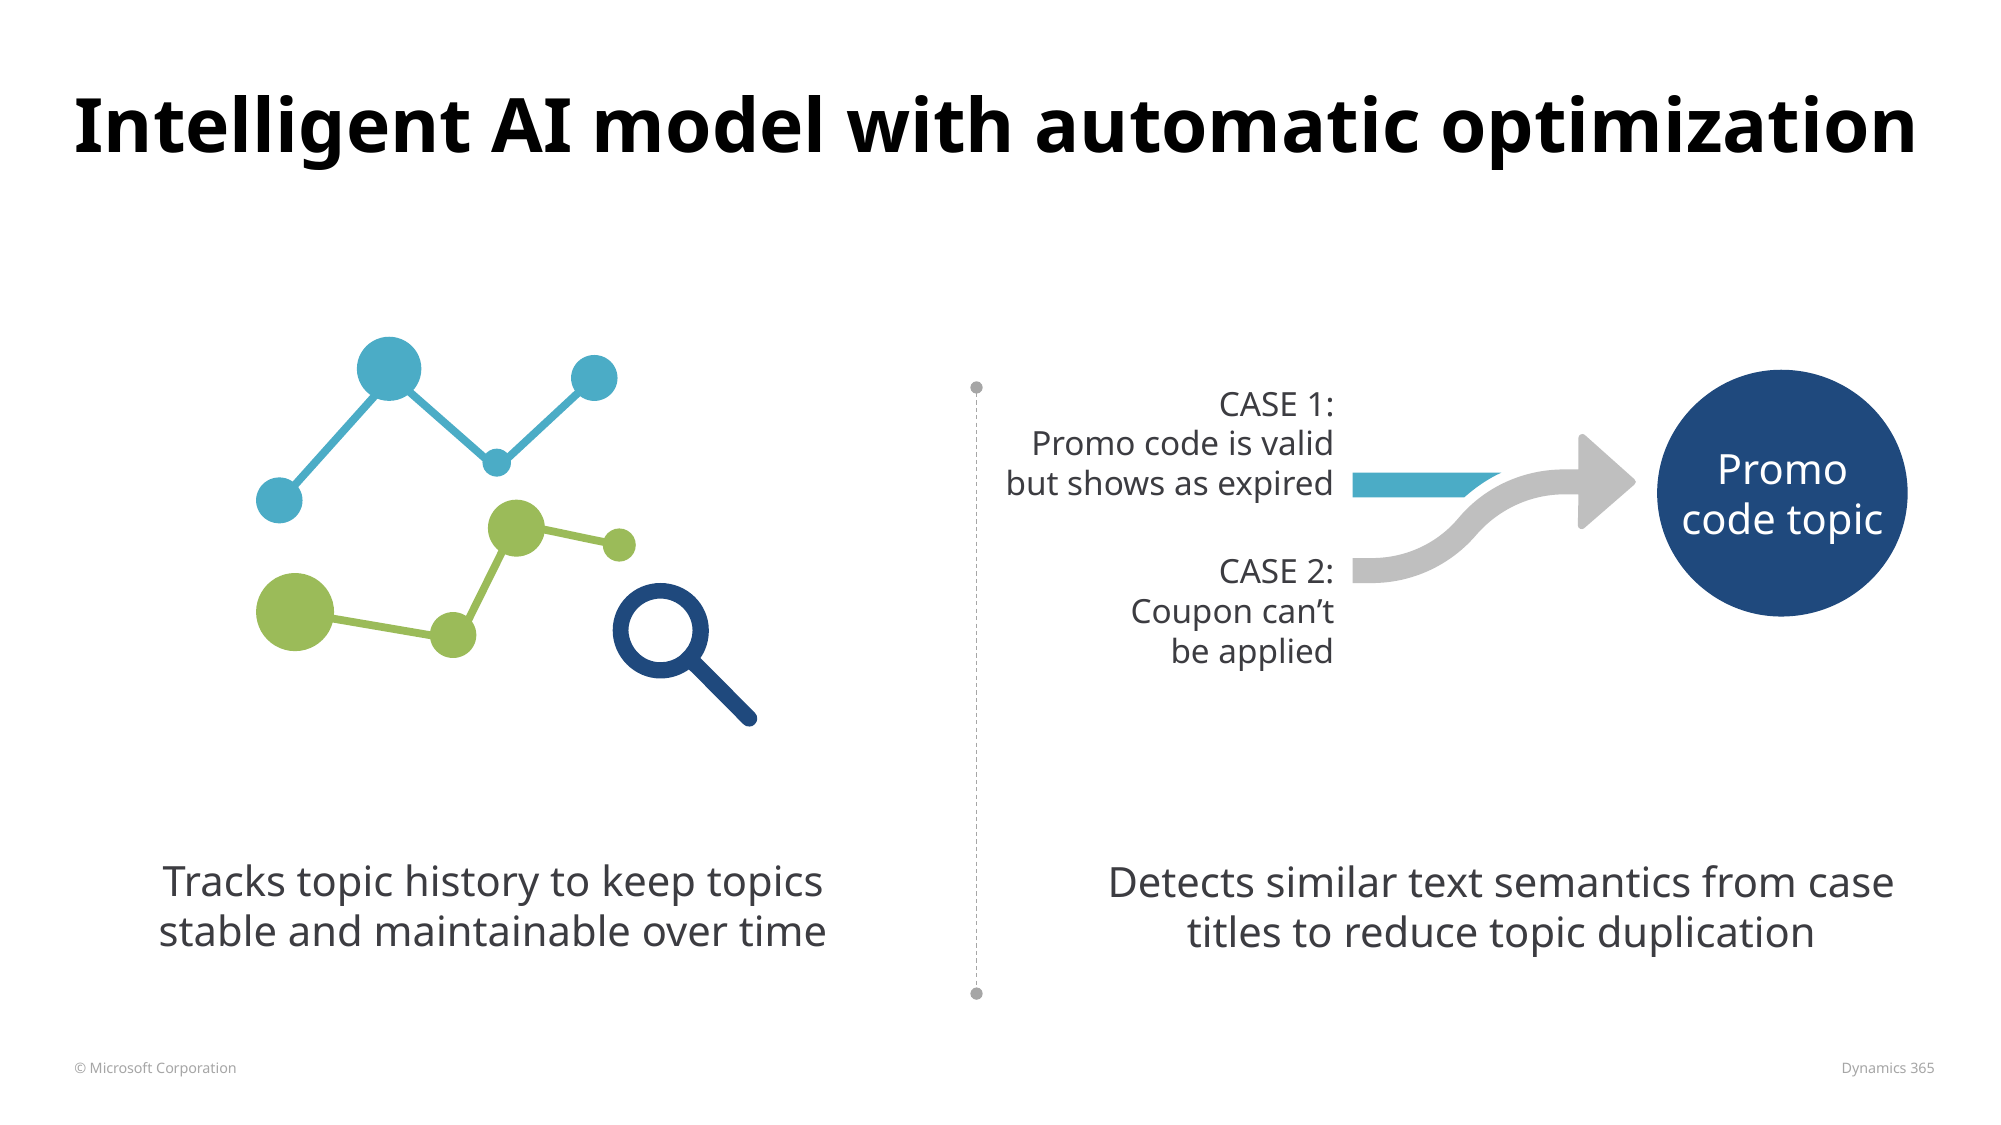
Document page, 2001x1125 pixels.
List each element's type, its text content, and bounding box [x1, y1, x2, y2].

text_box Detects similar text semantics from case titles to reduce topic duplication [1064, 848, 1938, 963]
title Intelligent AI model with automatic optimization [74, 101, 1930, 168]
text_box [932, 369, 1908, 680]
footer © Microsoft Corporation Dynamics 365 [59, 1058, 1960, 1078]
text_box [255, 336, 758, 727]
text_box Tracks topic history to keep topics stable and maintainable over time [100, 847, 886, 963]
